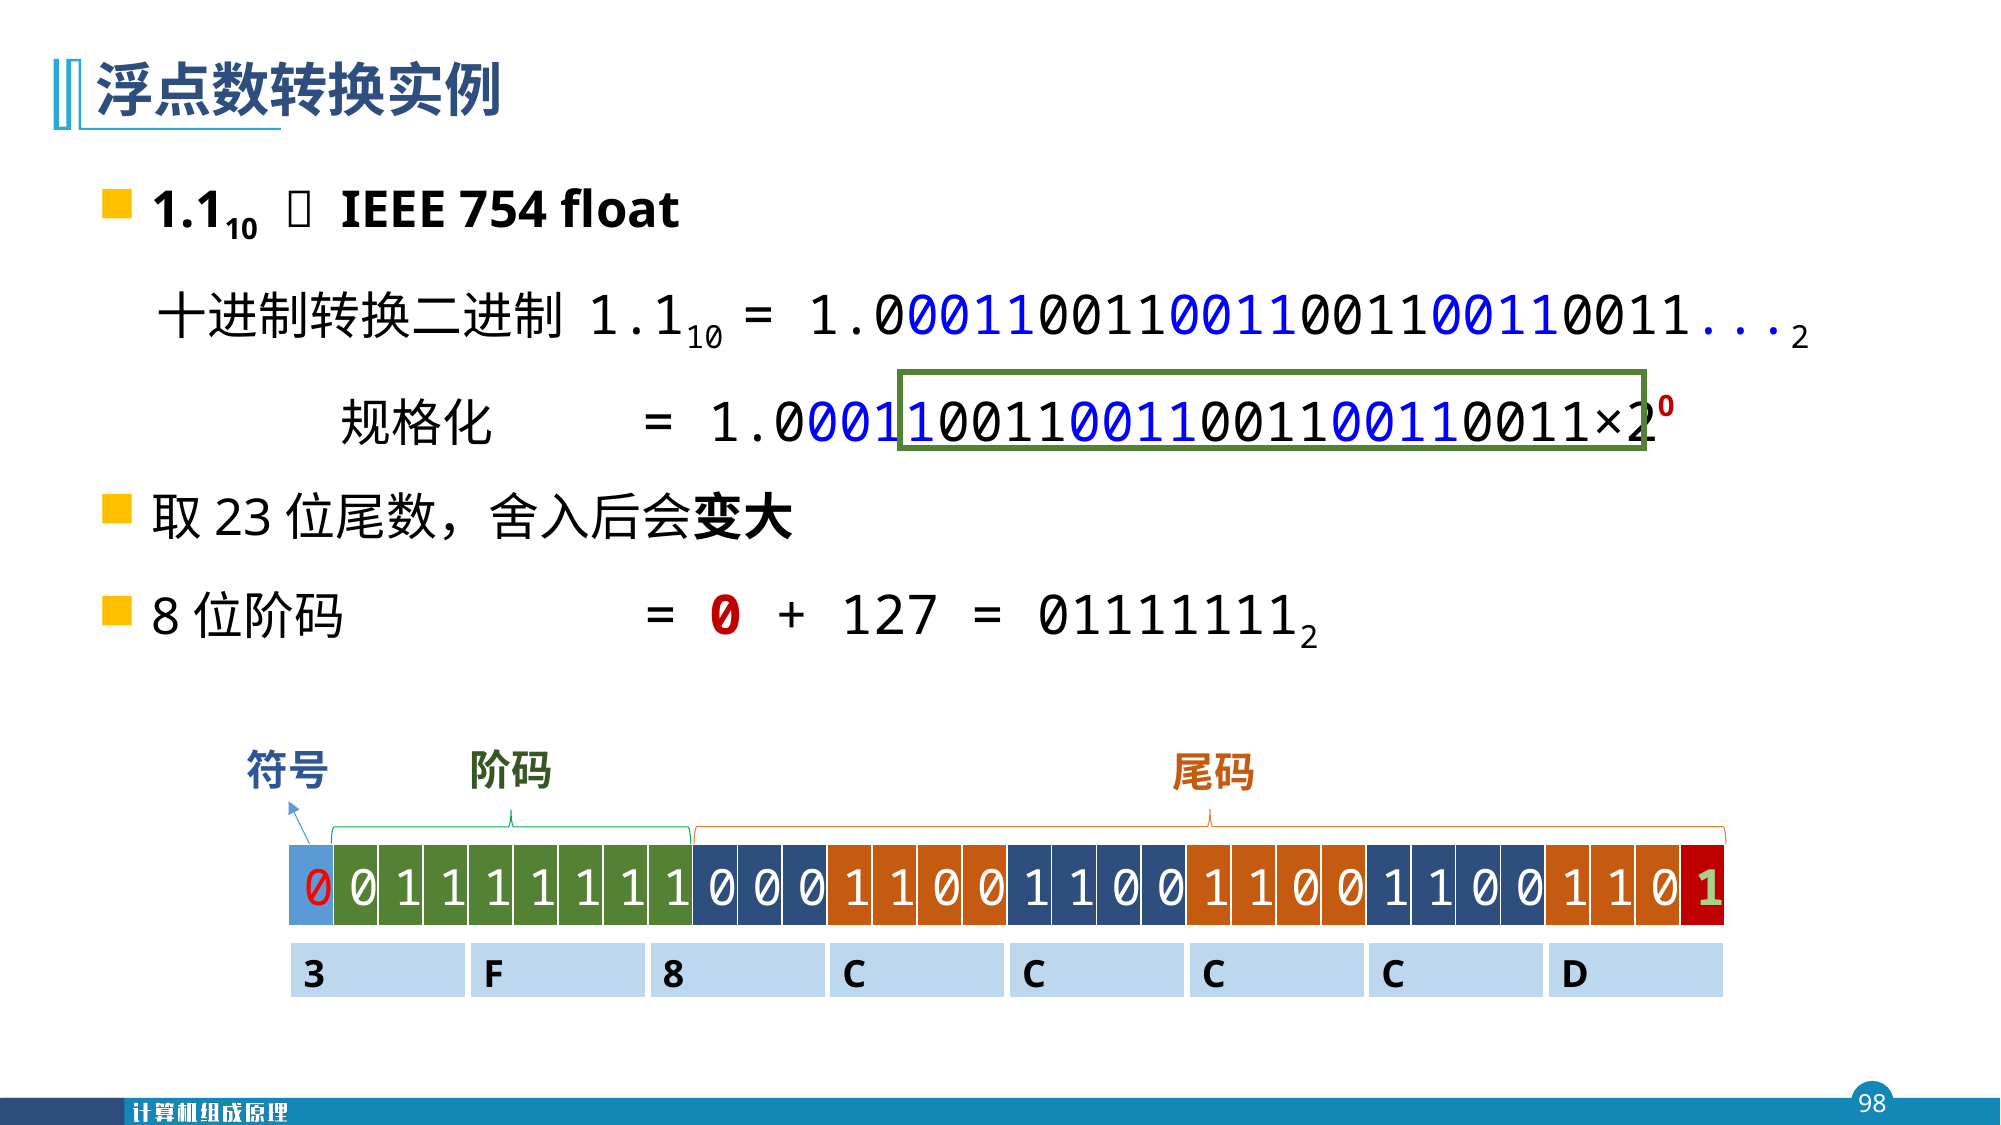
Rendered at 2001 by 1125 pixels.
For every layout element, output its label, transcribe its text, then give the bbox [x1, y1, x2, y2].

table_header 0 [783, 845, 826, 925]
table_header F [471, 943, 645, 997]
table_header 1 [469, 845, 512, 925]
table_header 0 [334, 845, 377, 925]
table_header 1 [424, 845, 467, 925]
table_header 1 [559, 845, 602, 925]
title 浮点数转换实例 [80, 42, 1805, 144]
table_header 0 [693, 845, 737, 925]
table_header 1 [1681, 845, 1724, 925]
table_header 1 [649, 845, 692, 925]
table_header 1 [1546, 845, 1589, 925]
table_header 1 [604, 845, 647, 925]
table_header 3 [291, 943, 465, 997]
table_header 0 [1501, 845, 1544, 925]
list 1.110  IEEE 754 float 十进制转换二进制 1.110 = 1.0001100110011001100110011...2 规格化 = 1.0001100110011001100110011×20 取23位尾数，舍入后会变大 8位阶码 = 0 + 127 = 011111112 [83, 154, 1899, 726]
table_header 1 [1187, 845, 1230, 925]
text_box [218, 736, 1726, 844]
table_header 1 [1232, 845, 1275, 925]
table_header 1 [514, 845, 557, 925]
table_header C [830, 943, 1004, 997]
table_header 0 [1322, 845, 1365, 925]
table_header 1 [873, 845, 916, 925]
table_header 0 [1636, 845, 1679, 925]
table_header 1 [1412, 845, 1455, 925]
table_header 0 [918, 845, 961, 925]
table_header 0 [1277, 845, 1320, 925]
table_header 0 [1142, 845, 1185, 925]
table_header 0 [1456, 845, 1500, 925]
table_header 0 [289, 845, 333, 925]
table_header C [1190, 943, 1364, 997]
table_header D [1549, 943, 1723, 997]
table_header 8 [651, 943, 825, 997]
table_header 0 [738, 845, 781, 925]
table_header 0 [1097, 845, 1140, 925]
table_header 1 [1052, 845, 1096, 925]
text_box [899, 371, 1645, 449]
table_header 1 [828, 845, 871, 925]
table_header 1 [1591, 845, 1634, 925]
table_header 1 [1008, 845, 1051, 925]
table_header 1 [379, 845, 422, 925]
table_header C [1369, 943, 1543, 997]
table_header C [1010, 943, 1184, 997]
table_header 1 [1367, 845, 1410, 925]
table_header 0 [963, 845, 1006, 925]
